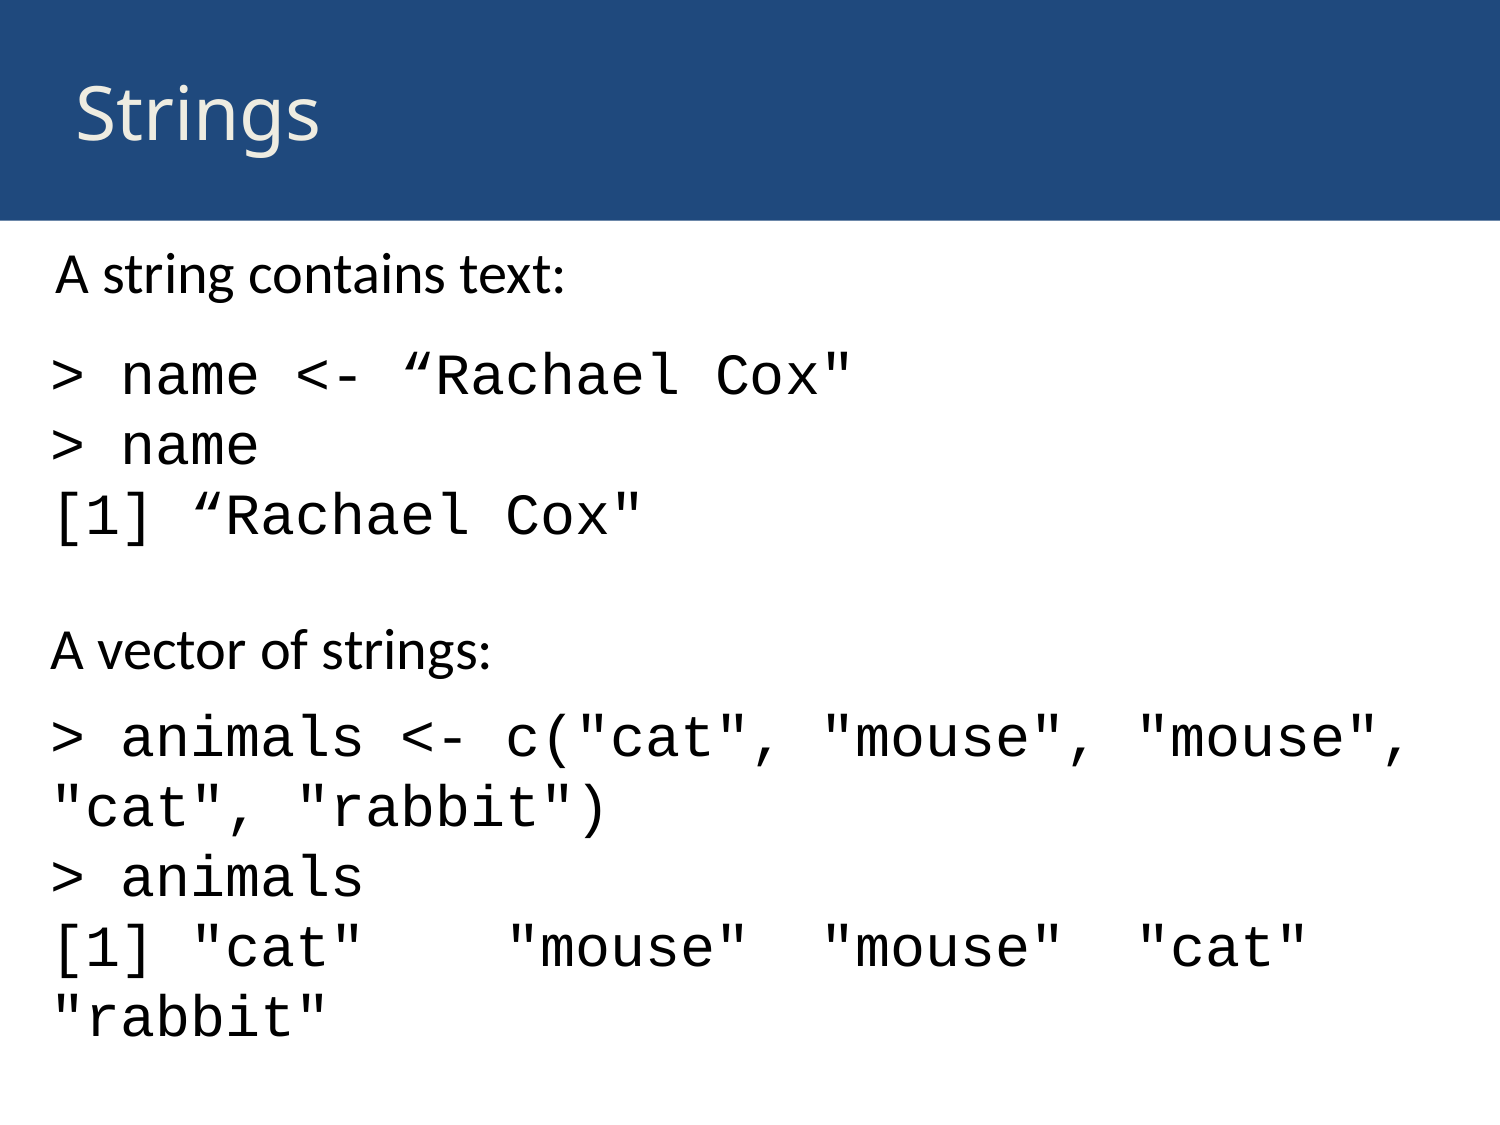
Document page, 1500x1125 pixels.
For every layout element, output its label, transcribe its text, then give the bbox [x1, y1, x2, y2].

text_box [35, 227, 957, 557]
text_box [35, 603, 1481, 1060]
title Strings [0, 0, 1500, 221]
